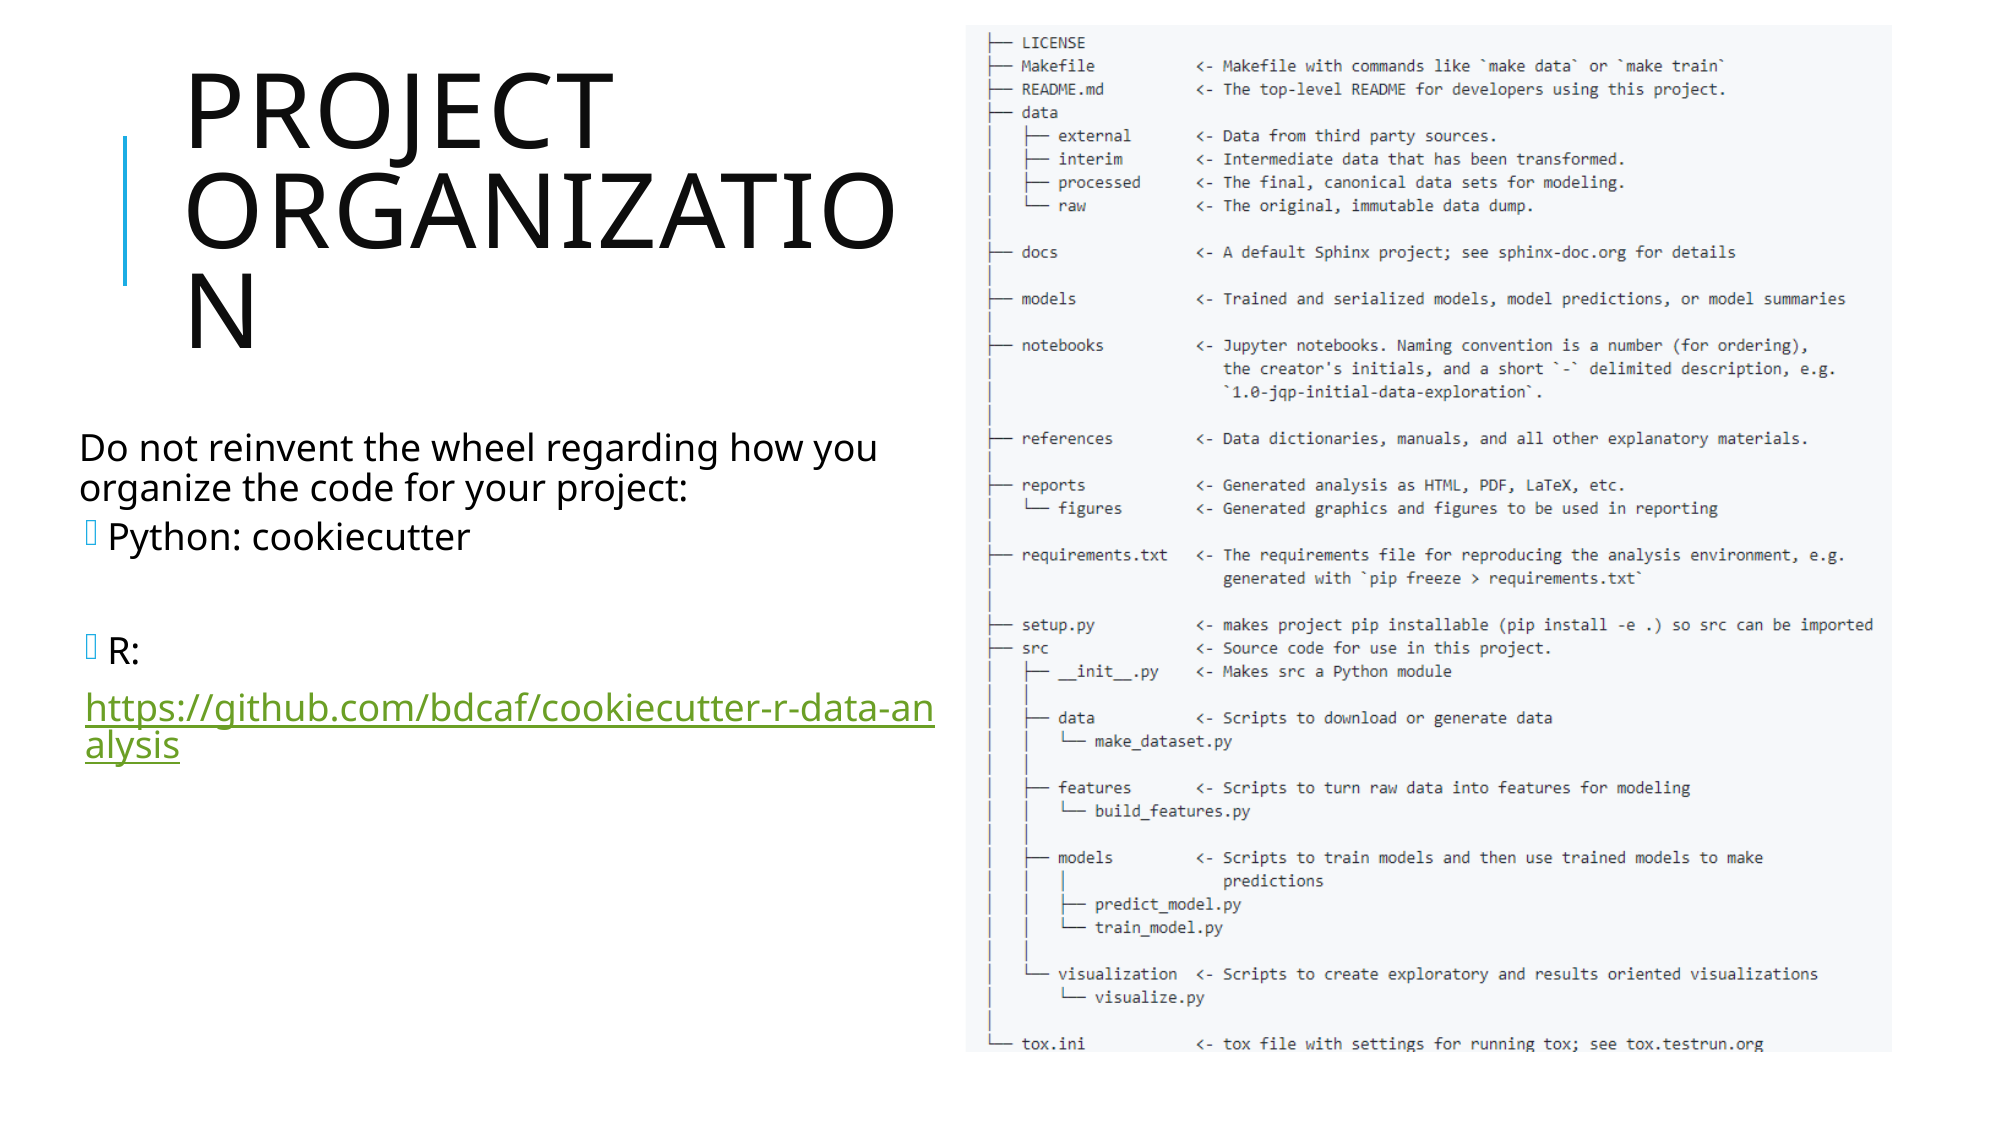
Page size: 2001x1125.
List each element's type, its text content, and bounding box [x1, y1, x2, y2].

title Project organization [168, 96, 932, 342]
picture [939, 25, 1892, 1052]
list Do not reinvent the wheel regarding how you organize the code for your project: Python: cookiecutter R: https://github.com/bdcaf/cookiecutter-r-data-analysis [56, 421, 932, 957]
